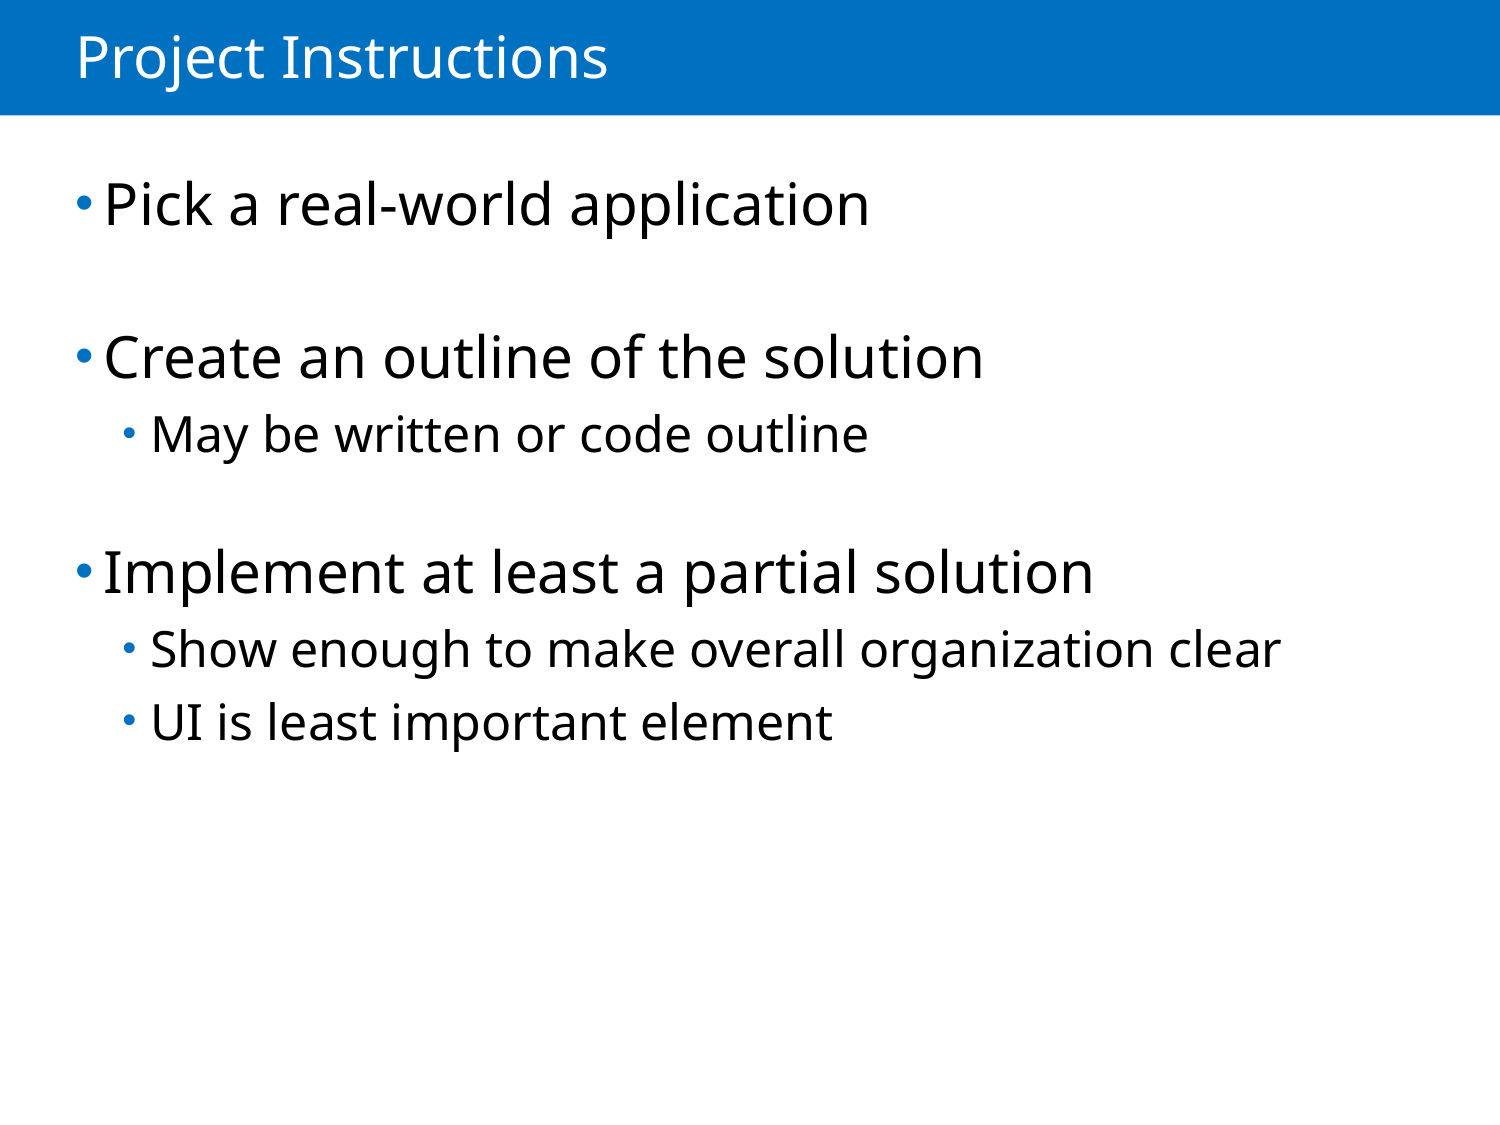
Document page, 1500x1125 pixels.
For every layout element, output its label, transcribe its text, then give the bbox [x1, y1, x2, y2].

title Project Instructions [75, 0, 1351, 122]
list Pick a real-world application Create an outline of the solution May be written or code outline Implement at least a partial solution Show enough to make overall organization clear UI is least important element [74, 167, 1408, 1013]
